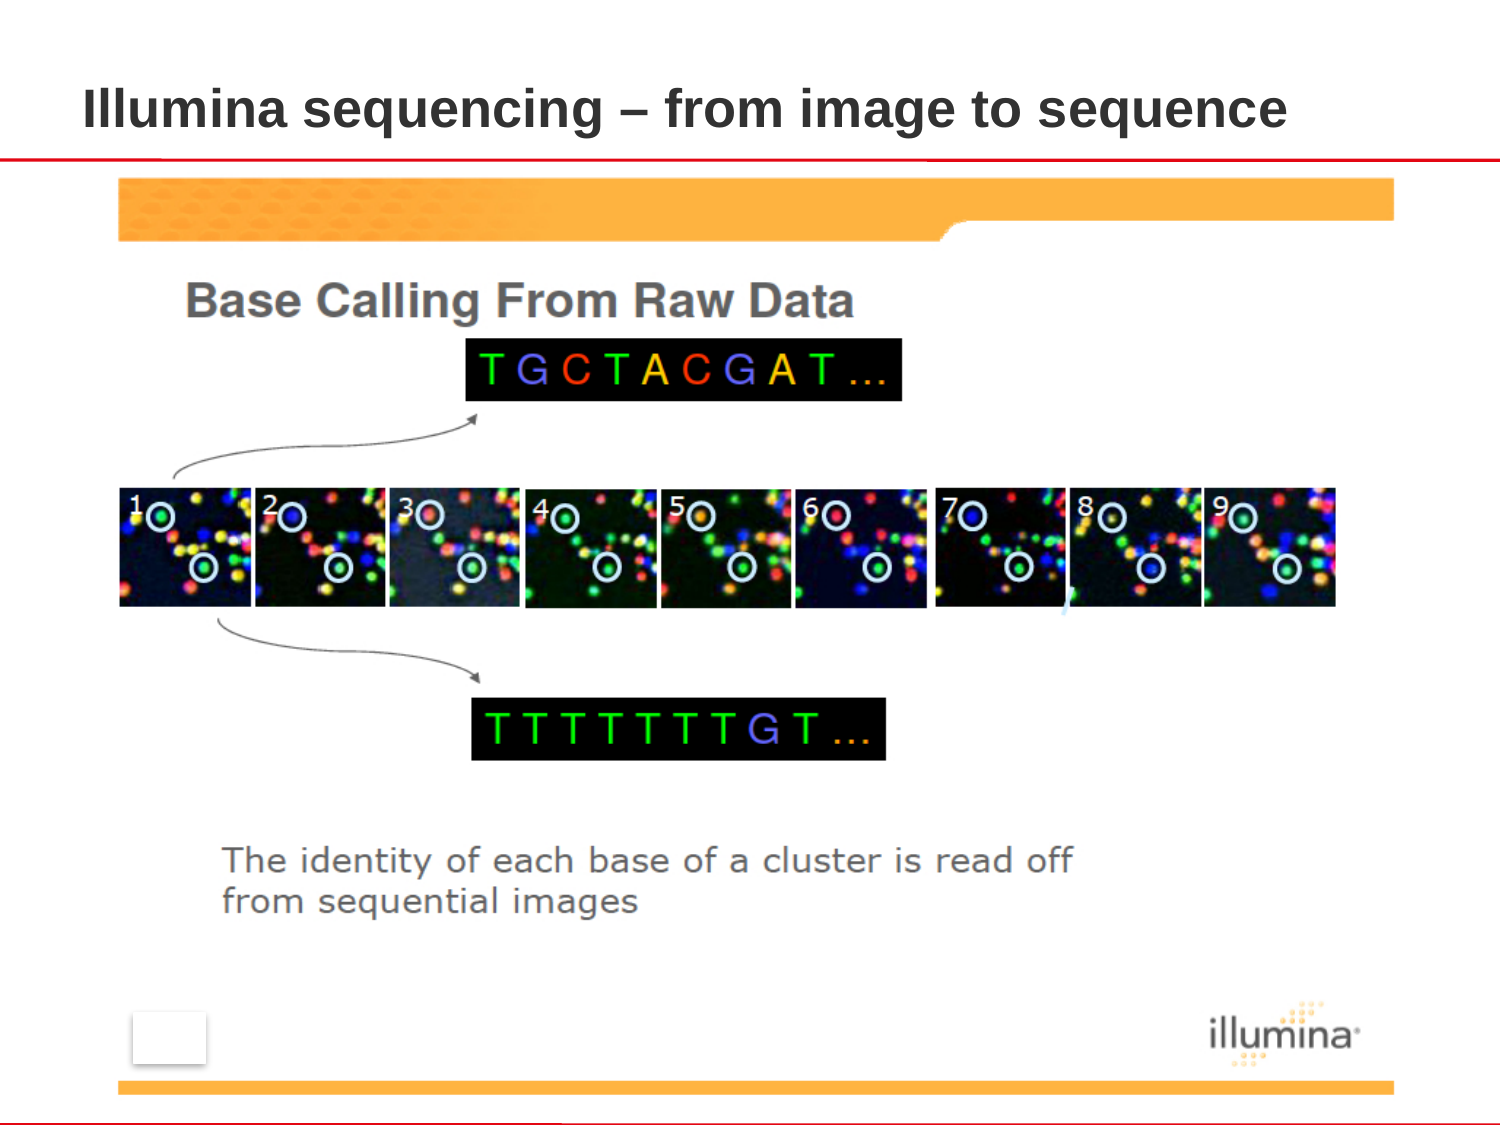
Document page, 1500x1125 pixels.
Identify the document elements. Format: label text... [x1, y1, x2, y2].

text_box Illumina sequencing – from image to sequence [82, 66, 1411, 145]
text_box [114, 172, 1403, 1102]
